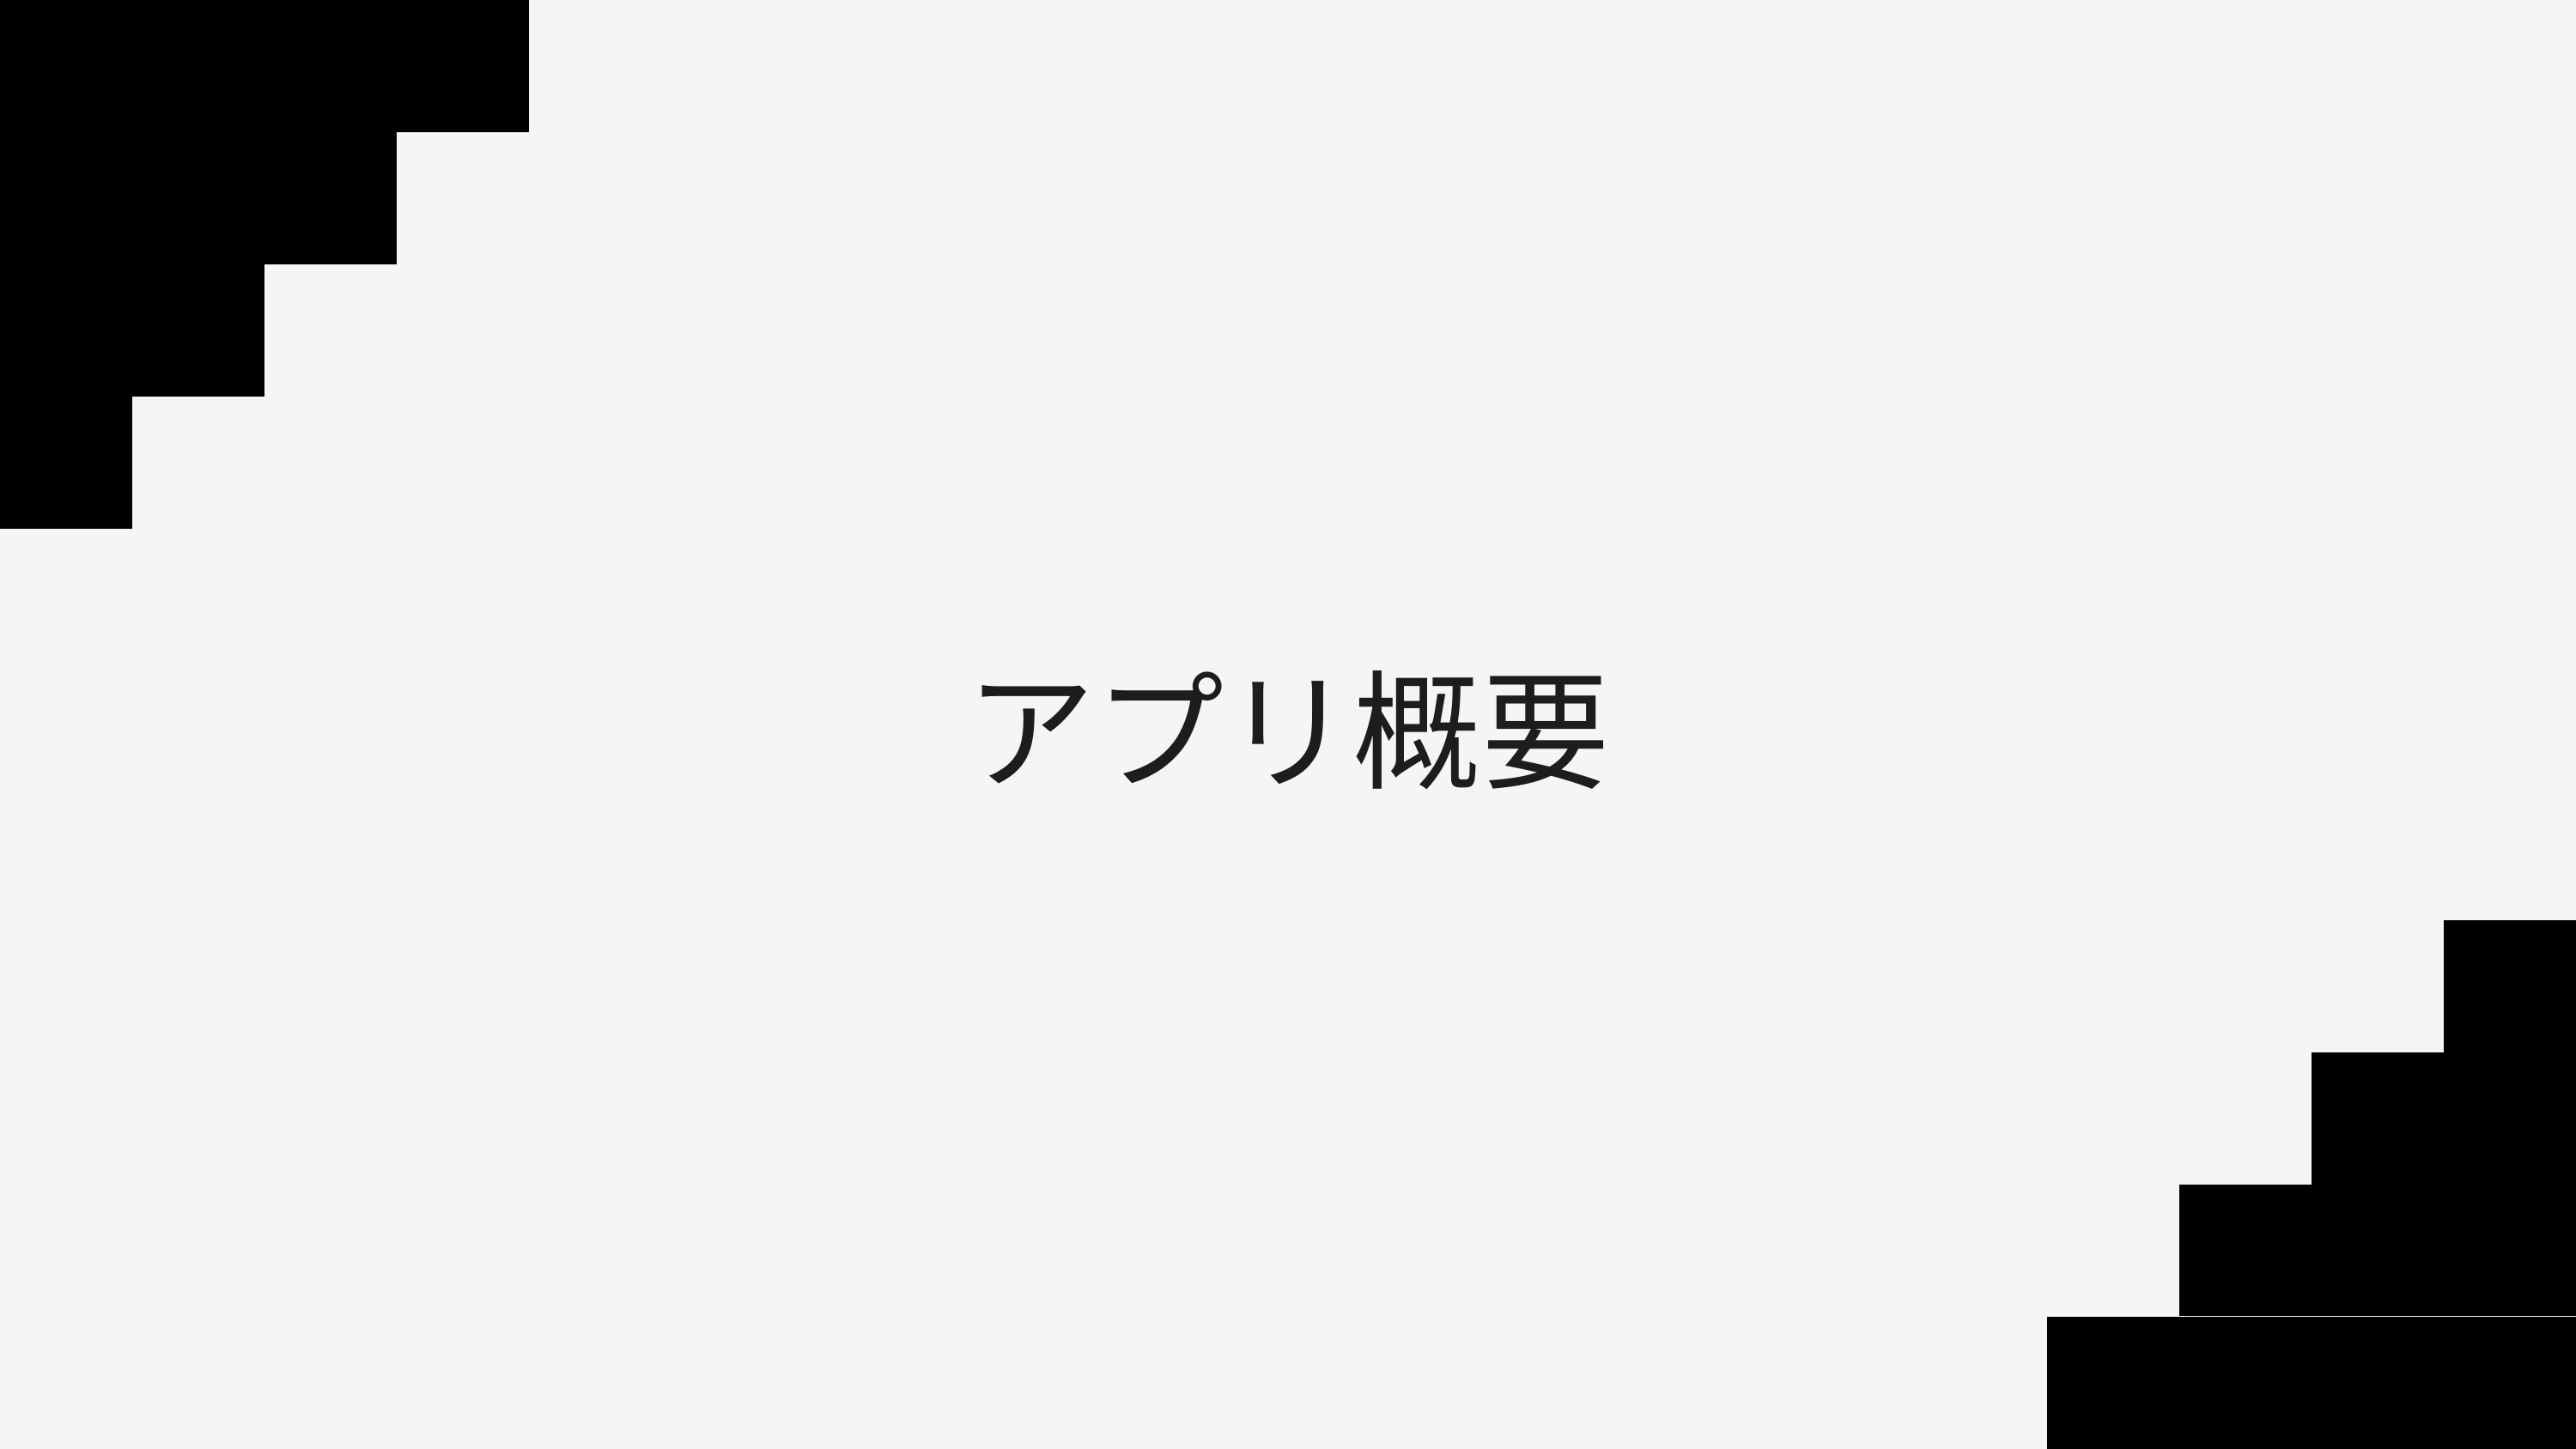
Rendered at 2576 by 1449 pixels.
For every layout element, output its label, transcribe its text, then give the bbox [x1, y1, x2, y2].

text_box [2046, 919, 2576, 1449]
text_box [0, 0, 530, 530]
text_box アプリ概要 [144, 624, 2432, 805]
